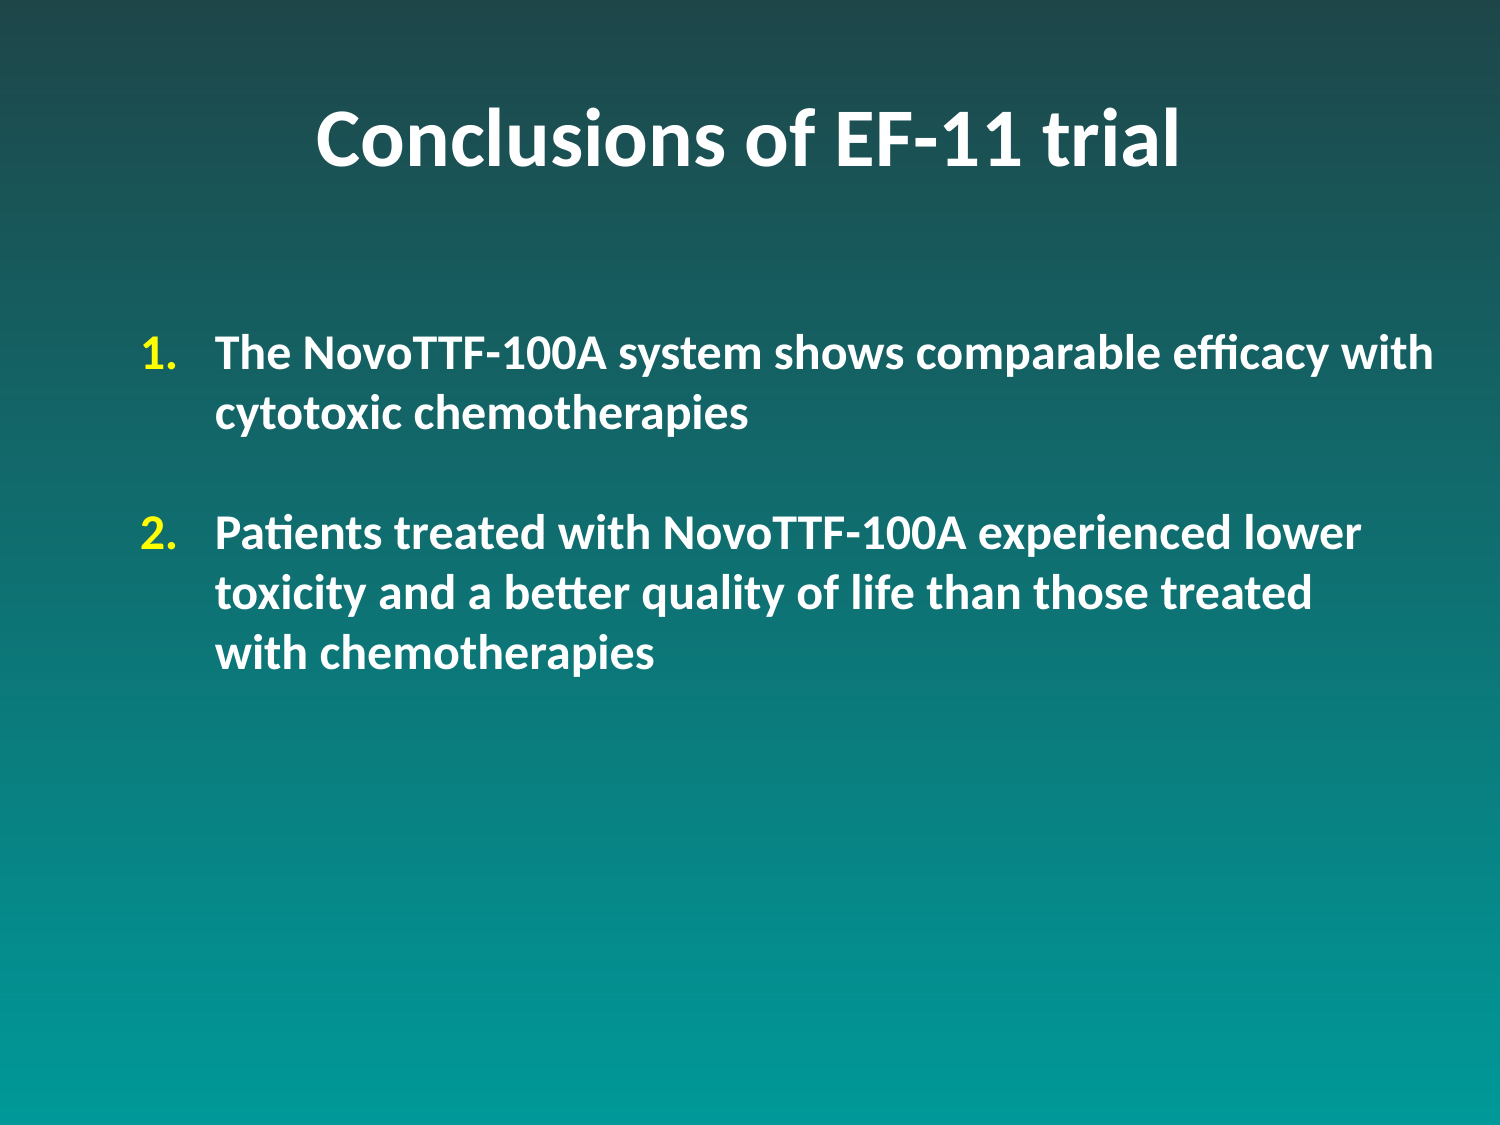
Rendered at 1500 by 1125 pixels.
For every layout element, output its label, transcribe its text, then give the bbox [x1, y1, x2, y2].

text_box The NovoTTF-100A system shows comparable efficacy with cytotoxic chemotherapies Patients treated with NovoTTF-100A experienced lower toxicity and a better quality of life than those treated with chemotherapies [125, 312, 1450, 748]
text_box Conclusions of EF-11 trial [0, 76, 1500, 191]
